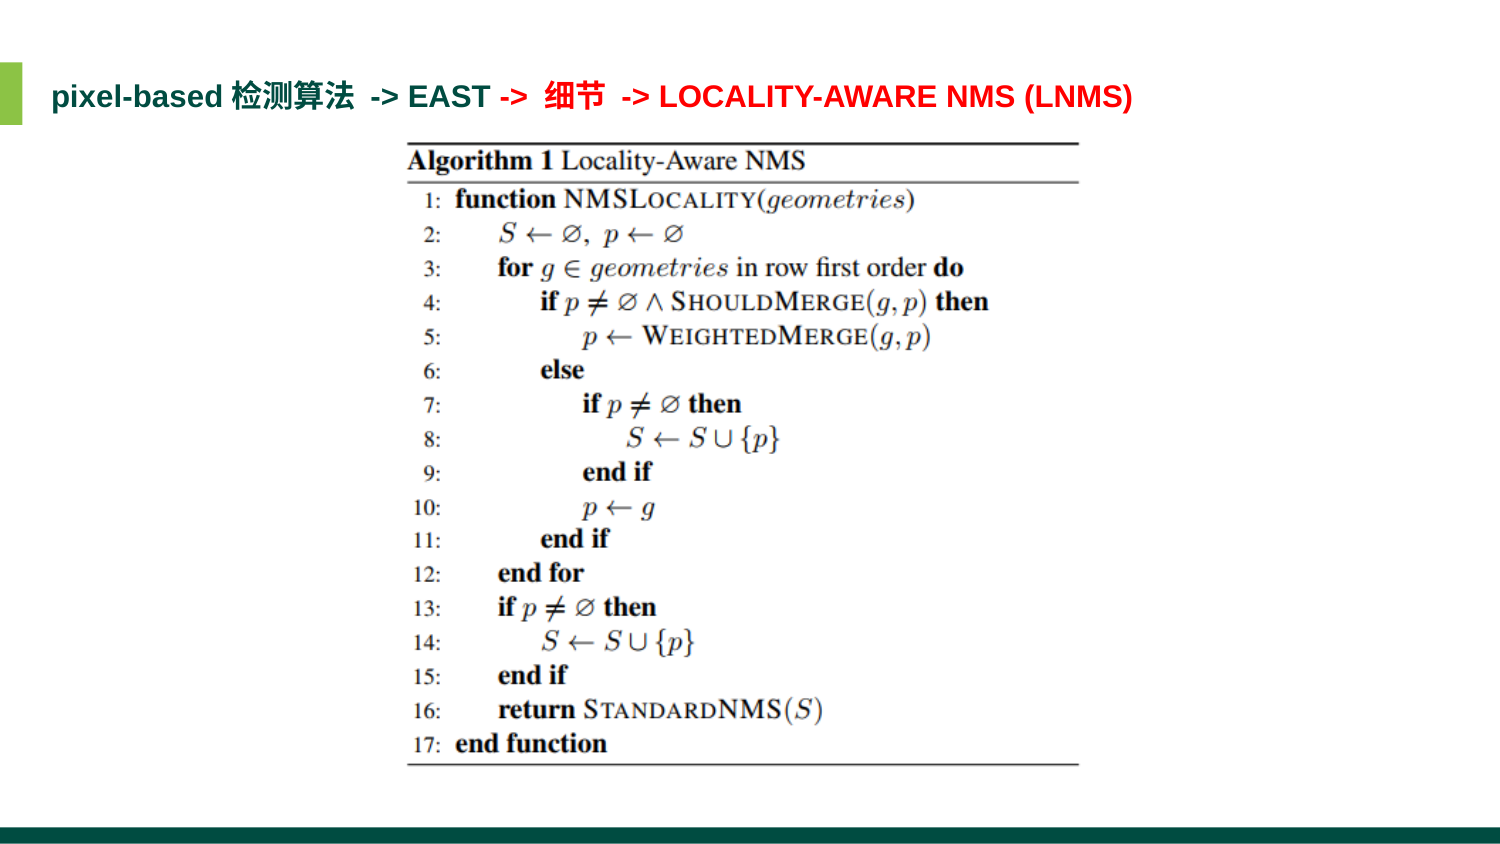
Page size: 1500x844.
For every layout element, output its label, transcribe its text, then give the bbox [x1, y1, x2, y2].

text_box [0, 826, 1500, 844]
text_box [0, 61, 23, 126]
text_box pixel-based检测算法 -> EAST -> 细节 -> LOCALITY-AWARE NMS (LNMS) [36, 69, 1200, 122]
picture [403, 137, 1086, 771]
